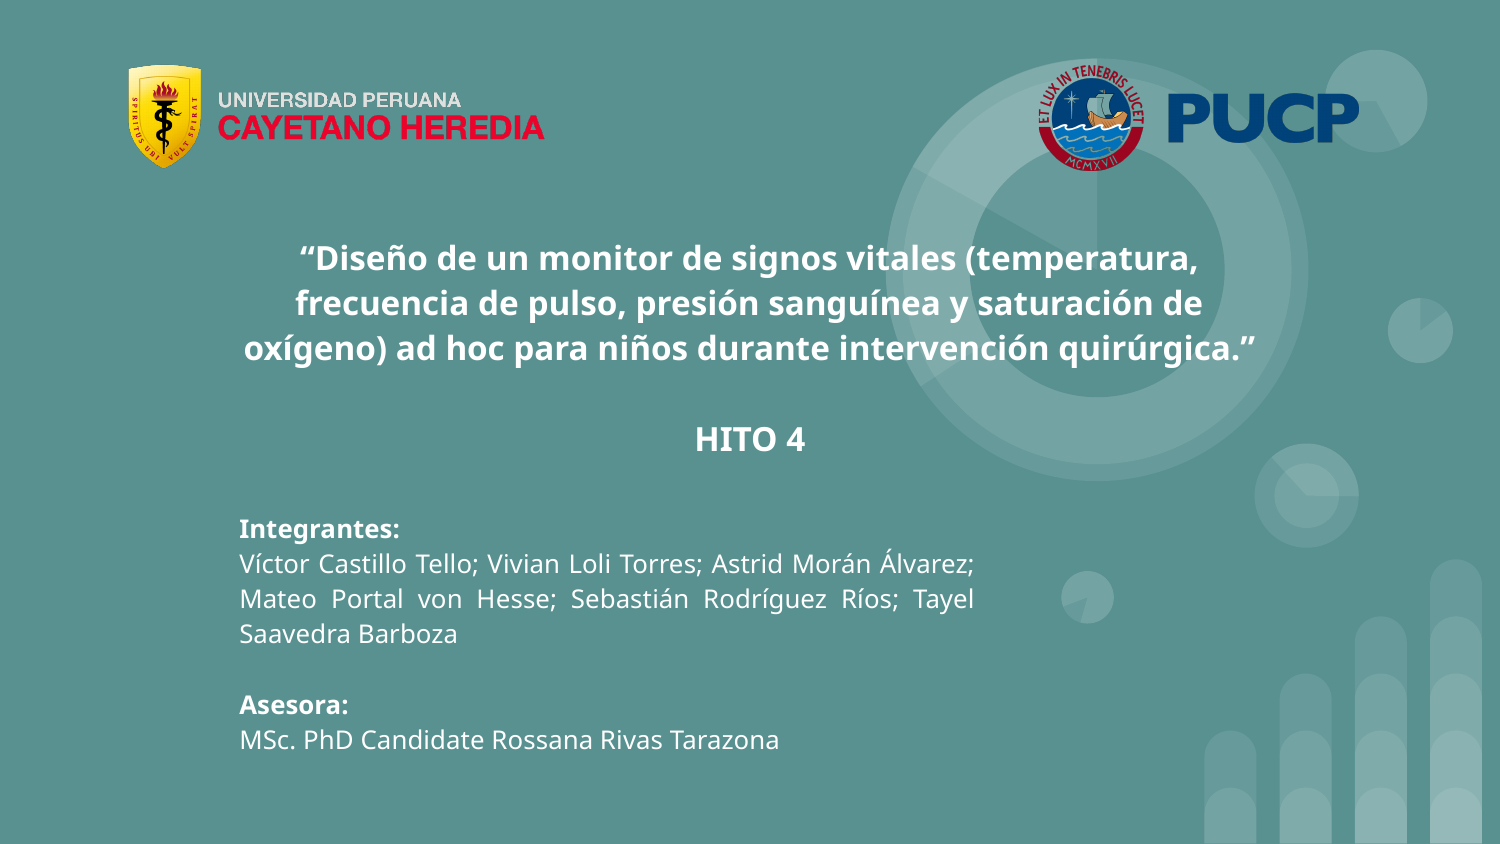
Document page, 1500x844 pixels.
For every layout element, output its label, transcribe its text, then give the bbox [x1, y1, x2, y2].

picture [217, 48, 563, 188]
text_box “Diseño de un monitor de signos vitales (temperatura, frecuencia de pulso, presión sanguínea y saturación de oxígeno) ad hoc para niños durante intervención quirúrgica.” HITO 4 [224, 215, 1276, 481]
picture [1163, 74, 1360, 162]
picture [1038, 65, 1147, 172]
text_box Integrantes: Víctor Castillo Tello; Vivian Loli Torres; Astrid Morán Álvarez; Mateo Portal von Hesse; Sebastián Rodríguez Ríos; Tayel Saavedra Barboza Asesora: MSc. PhD Candidate Rossana Rivas Tarazona [224, 495, 992, 775]
picture [109, 37, 210, 199]
